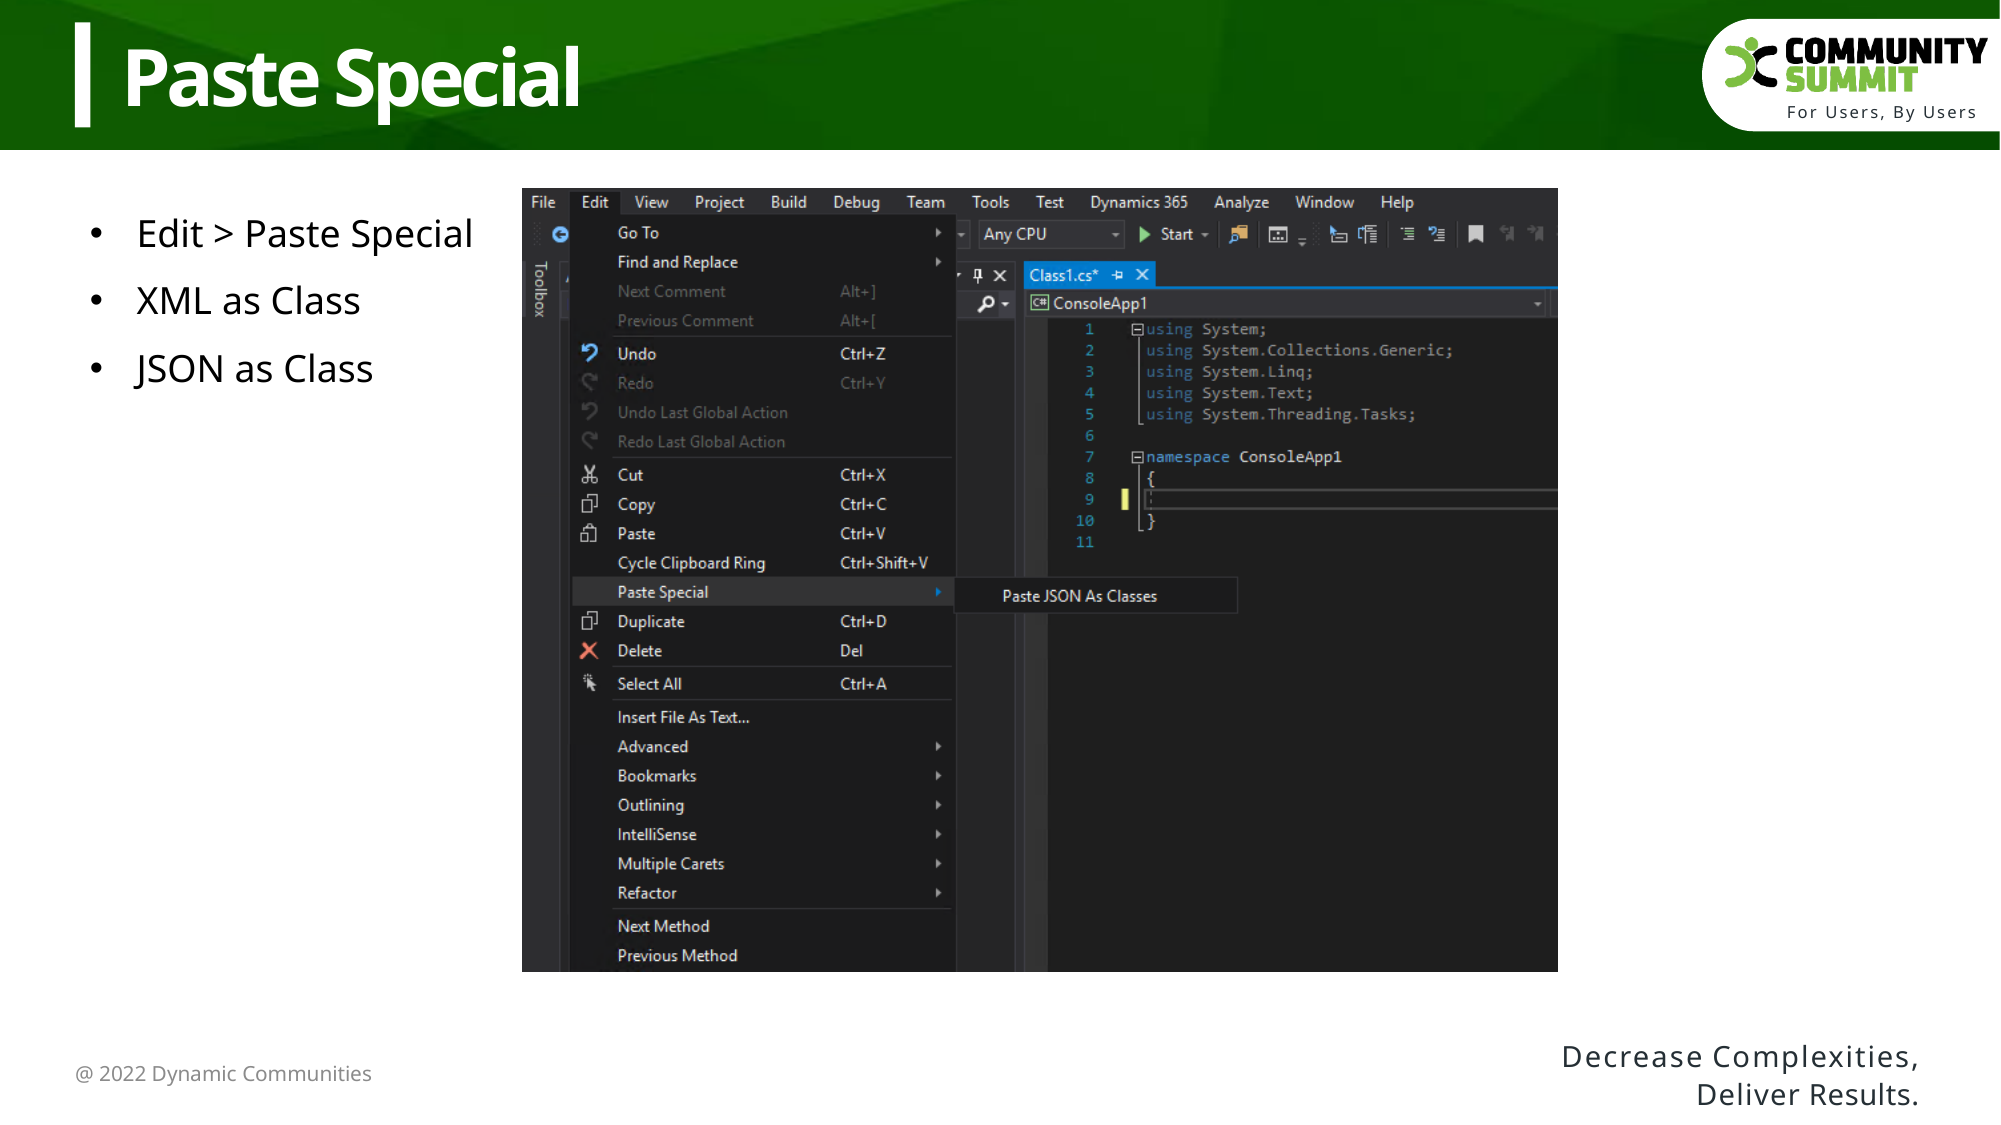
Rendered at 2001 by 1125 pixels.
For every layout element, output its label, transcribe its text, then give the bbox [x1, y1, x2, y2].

list Paste Special [121, 26, 1558, 179]
list Edit > Paste Special XML as Class JSON as Class [75, 179, 1925, 1023]
picture [1725, 37, 1988, 92]
picture [522, 188, 1558, 973]
picture [0, 0, 2000, 150]
